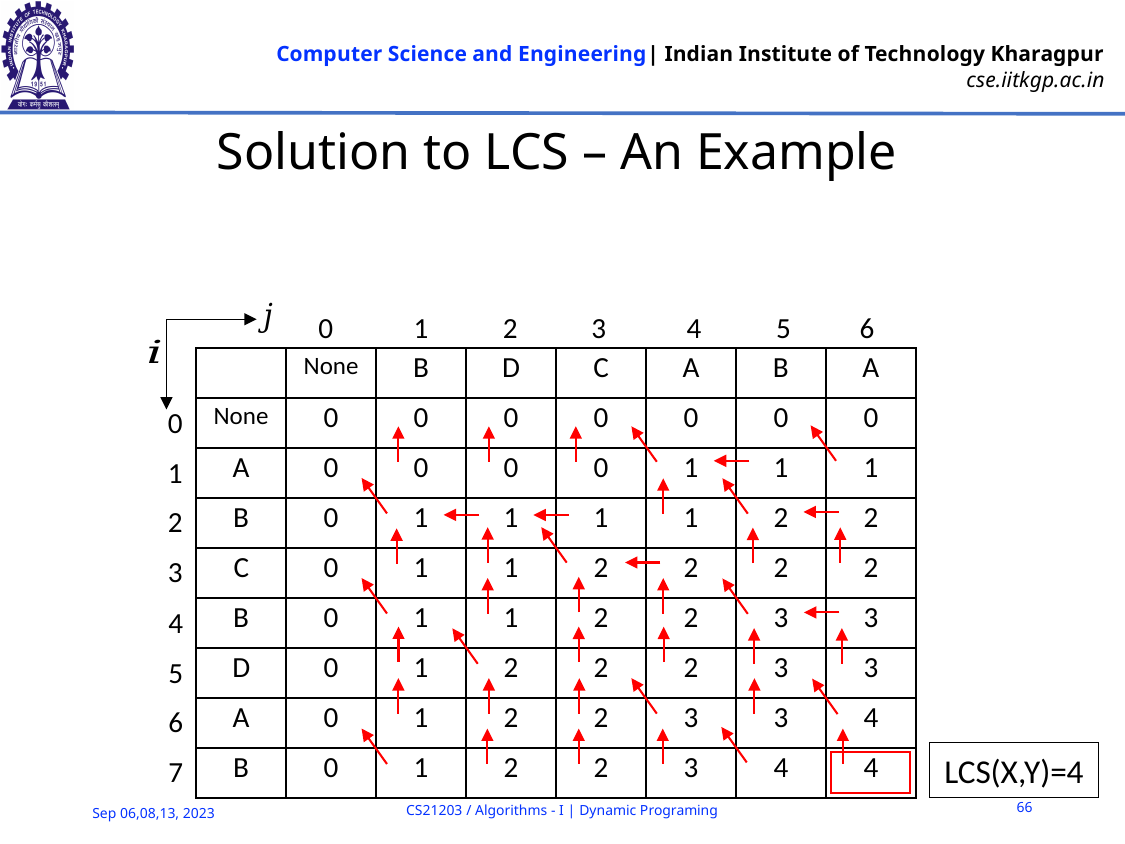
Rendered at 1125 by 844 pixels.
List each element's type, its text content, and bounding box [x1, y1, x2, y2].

table_cell 4 [827, 699, 915, 747]
table_cell 4 [737, 749, 825, 797]
table_cell 0 [467, 399, 555, 447]
table_cell 1 [647, 449, 731, 497]
table_cell A [198, 699, 285, 747]
table_cell 2 [557, 599, 645, 647]
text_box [361, 578, 387, 614]
table_cell 3 [737, 599, 825, 647]
text_box 4 [153, 596, 198, 647]
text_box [361, 477, 387, 514]
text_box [146, 298, 274, 410]
table_cell 2 [557, 649, 645, 697]
table_header B [377, 349, 465, 397]
table_cell 2 [647, 549, 735, 597]
table_cell A [198, 449, 285, 497]
table_cell B [198, 499, 285, 547]
table_cell 3 [827, 599, 915, 647]
table_cell 0 [287, 699, 375, 747]
table_cell 2 [827, 549, 915, 597]
table_cell 0 [287, 549, 375, 597]
text_box [830, 751, 911, 794]
text_box 7 [153, 746, 198, 796]
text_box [722, 578, 748, 614]
text_box 4 [671, 302, 717, 352]
table_cell 0 [287, 749, 375, 797]
table_cell 0 [737, 399, 825, 447]
table_cell 2 [647, 599, 735, 647]
text_box 3 [576, 302, 622, 352]
table_cell B [198, 599, 285, 647]
table_cell 1 [377, 649, 465, 697]
table_cell B [197, 749, 285, 797]
text_box 1 [398, 302, 444, 352]
text_box 5 [153, 647, 198, 695]
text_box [361, 728, 387, 764]
table_cell 2 [467, 699, 555, 747]
title Solution to LCS – An Example [35, 78, 1078, 221]
table_cell 1 [377, 749, 465, 797]
table_cell 1 [467, 549, 555, 597]
table_cell 0 [827, 399, 915, 447]
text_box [812, 678, 838, 715]
table_cell 2 [467, 649, 555, 697]
table_cell 0 [287, 499, 375, 547]
text_box 6 [153, 695, 198, 746]
table_cell 0 [557, 449, 645, 497]
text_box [631, 426, 657, 462]
text_box 0 [153, 410, 198, 446]
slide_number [77, 798, 274, 844]
table_cell 0 [467, 449, 555, 497]
table_cell 3 [827, 649, 915, 697]
table_cell 1 [467, 499, 551, 547]
table_cell 0 [287, 599, 375, 647]
table_cell 3 [647, 749, 735, 797]
table_cell C [198, 549, 285, 597]
table_header D [467, 349, 555, 397]
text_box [810, 425, 836, 461]
table_cell 1 [377, 599, 465, 647]
table_cell 0 [647, 399, 735, 447]
table_header A [647, 349, 735, 397]
table_cell 0 [287, 649, 375, 697]
text_box 2 [153, 495, 198, 546]
table_header None [287, 349, 375, 397]
table_cell 2 [737, 549, 825, 597]
table_cell 1 [647, 499, 735, 547]
table_cell 1 [467, 599, 555, 647]
table_cell D [198, 649, 285, 697]
table_cell 3 [647, 699, 735, 747]
table_cell 0 [377, 449, 465, 497]
text_box LCS(X,Y)=4 [929, 742, 1099, 798]
table_cell 0 [287, 449, 375, 497]
table_cell 2 [467, 749, 555, 797]
table_cell 1 [377, 549, 465, 597]
table_cell 2 [647, 649, 735, 697]
table_cell 1 [377, 699, 465, 747]
table_cell 0 [557, 399, 645, 447]
footer CS21203 / Algorithms - I | Dynamic Programing [185, 787, 940, 833]
table_header C [557, 349, 645, 397]
table_cell 0 [287, 399, 375, 447]
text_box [721, 726, 747, 763]
table_cell 1 [827, 449, 915, 497]
table_cell 2 [557, 749, 645, 797]
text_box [452, 628, 478, 664]
table_cell 3 [737, 649, 825, 697]
table_cell 0 [377, 399, 465, 447]
table_cell None [198, 399, 285, 447]
slide_number 66 [992, 798, 1048, 831]
table_header [274, 349, 285, 397]
table_cell 2 [737, 499, 825, 547]
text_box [722, 478, 748, 514]
picture [1, 1, 74, 110]
table_cell 3 [737, 699, 825, 747]
table_cell 4 [827, 749, 915, 797]
text_box 1 [153, 446, 198, 495]
table_cell 2 [557, 549, 645, 597]
text_box 6 [844, 302, 890, 352]
table_cell 1 [737, 449, 825, 497]
table_header A [827, 349, 915, 397]
text_box 2 [488, 302, 533, 352]
text_box 0 [303, 302, 348, 352]
table_cell 2 [827, 499, 915, 547]
table_header B [737, 349, 825, 397]
text_box 5 [761, 302, 806, 352]
table_cell 1 [557, 499, 645, 547]
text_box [631, 678, 657, 714]
table_cell 2 [557, 699, 645, 747]
text_box 3 [153, 546, 198, 596]
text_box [541, 527, 567, 563]
table_cell 1 [377, 499, 465, 547]
